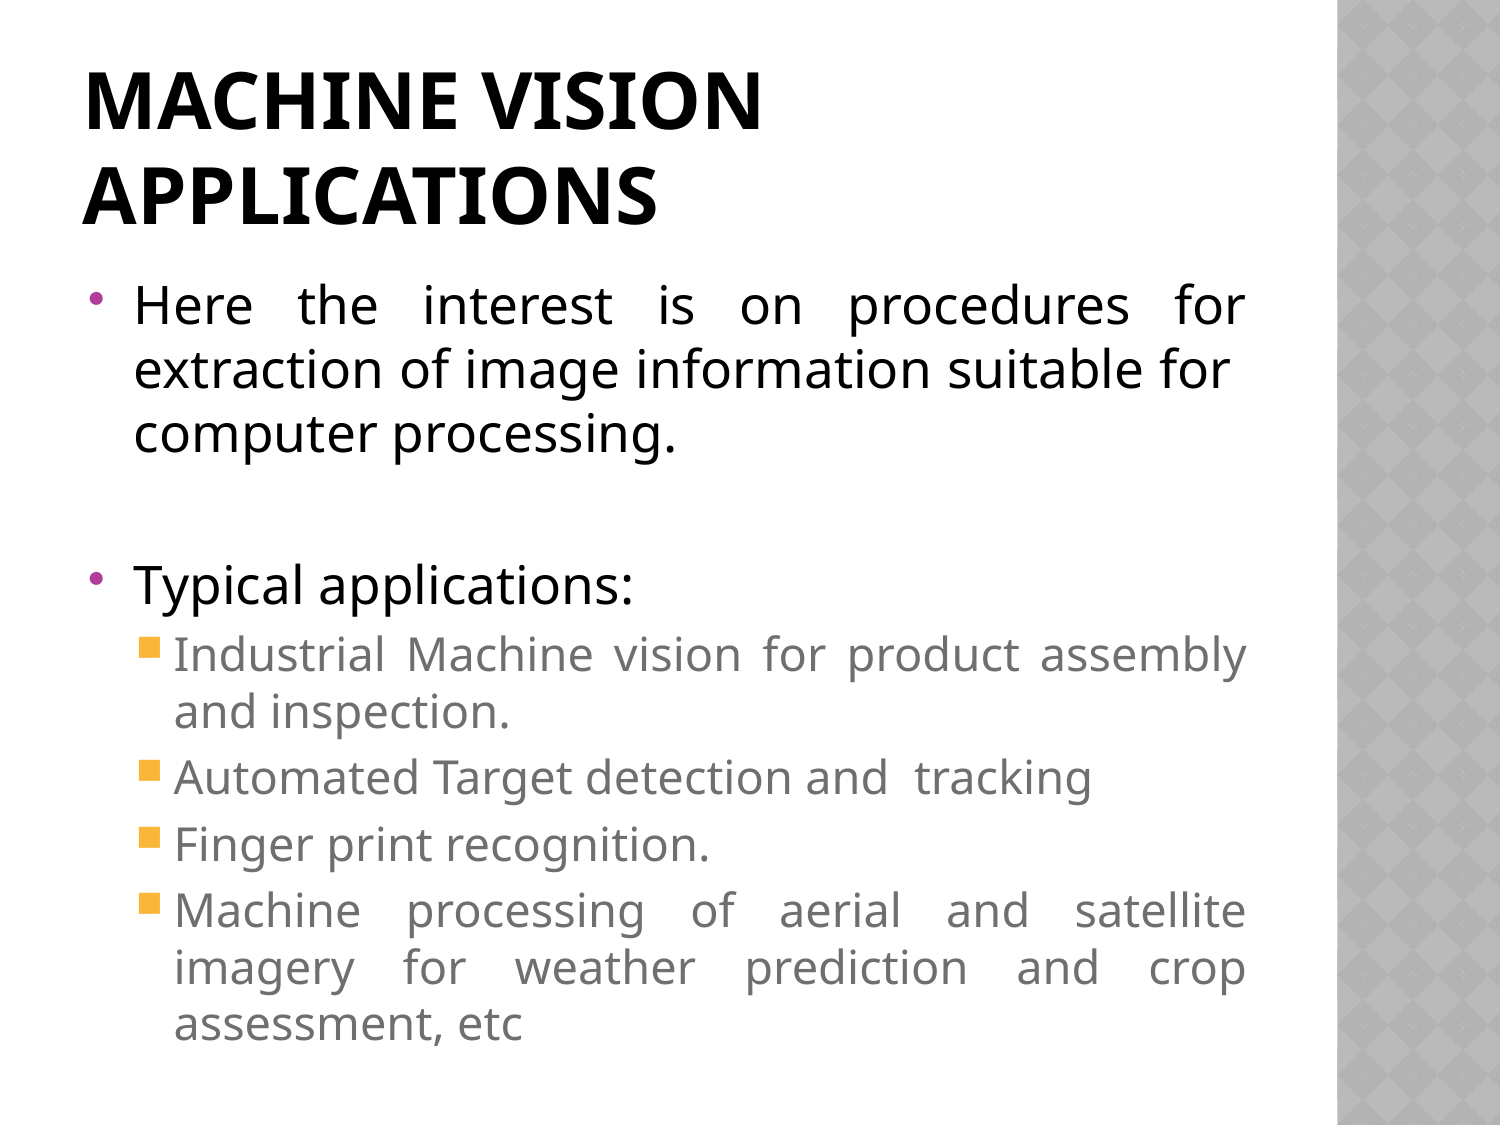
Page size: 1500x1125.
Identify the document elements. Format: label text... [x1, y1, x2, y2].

list Here the interest is on procedures for extraction of image information suitable for computer processing. Typical applications: Industrial Machine vision for product assembly and inspection. Automated Target detection and tracking Finger print recognition. Machine processing of aerial and satellite imagery for weather prediction and crop assessment, etc [75, 264, 1263, 1059]
title Machine Vision Applications [75, 52, 1263, 240]
